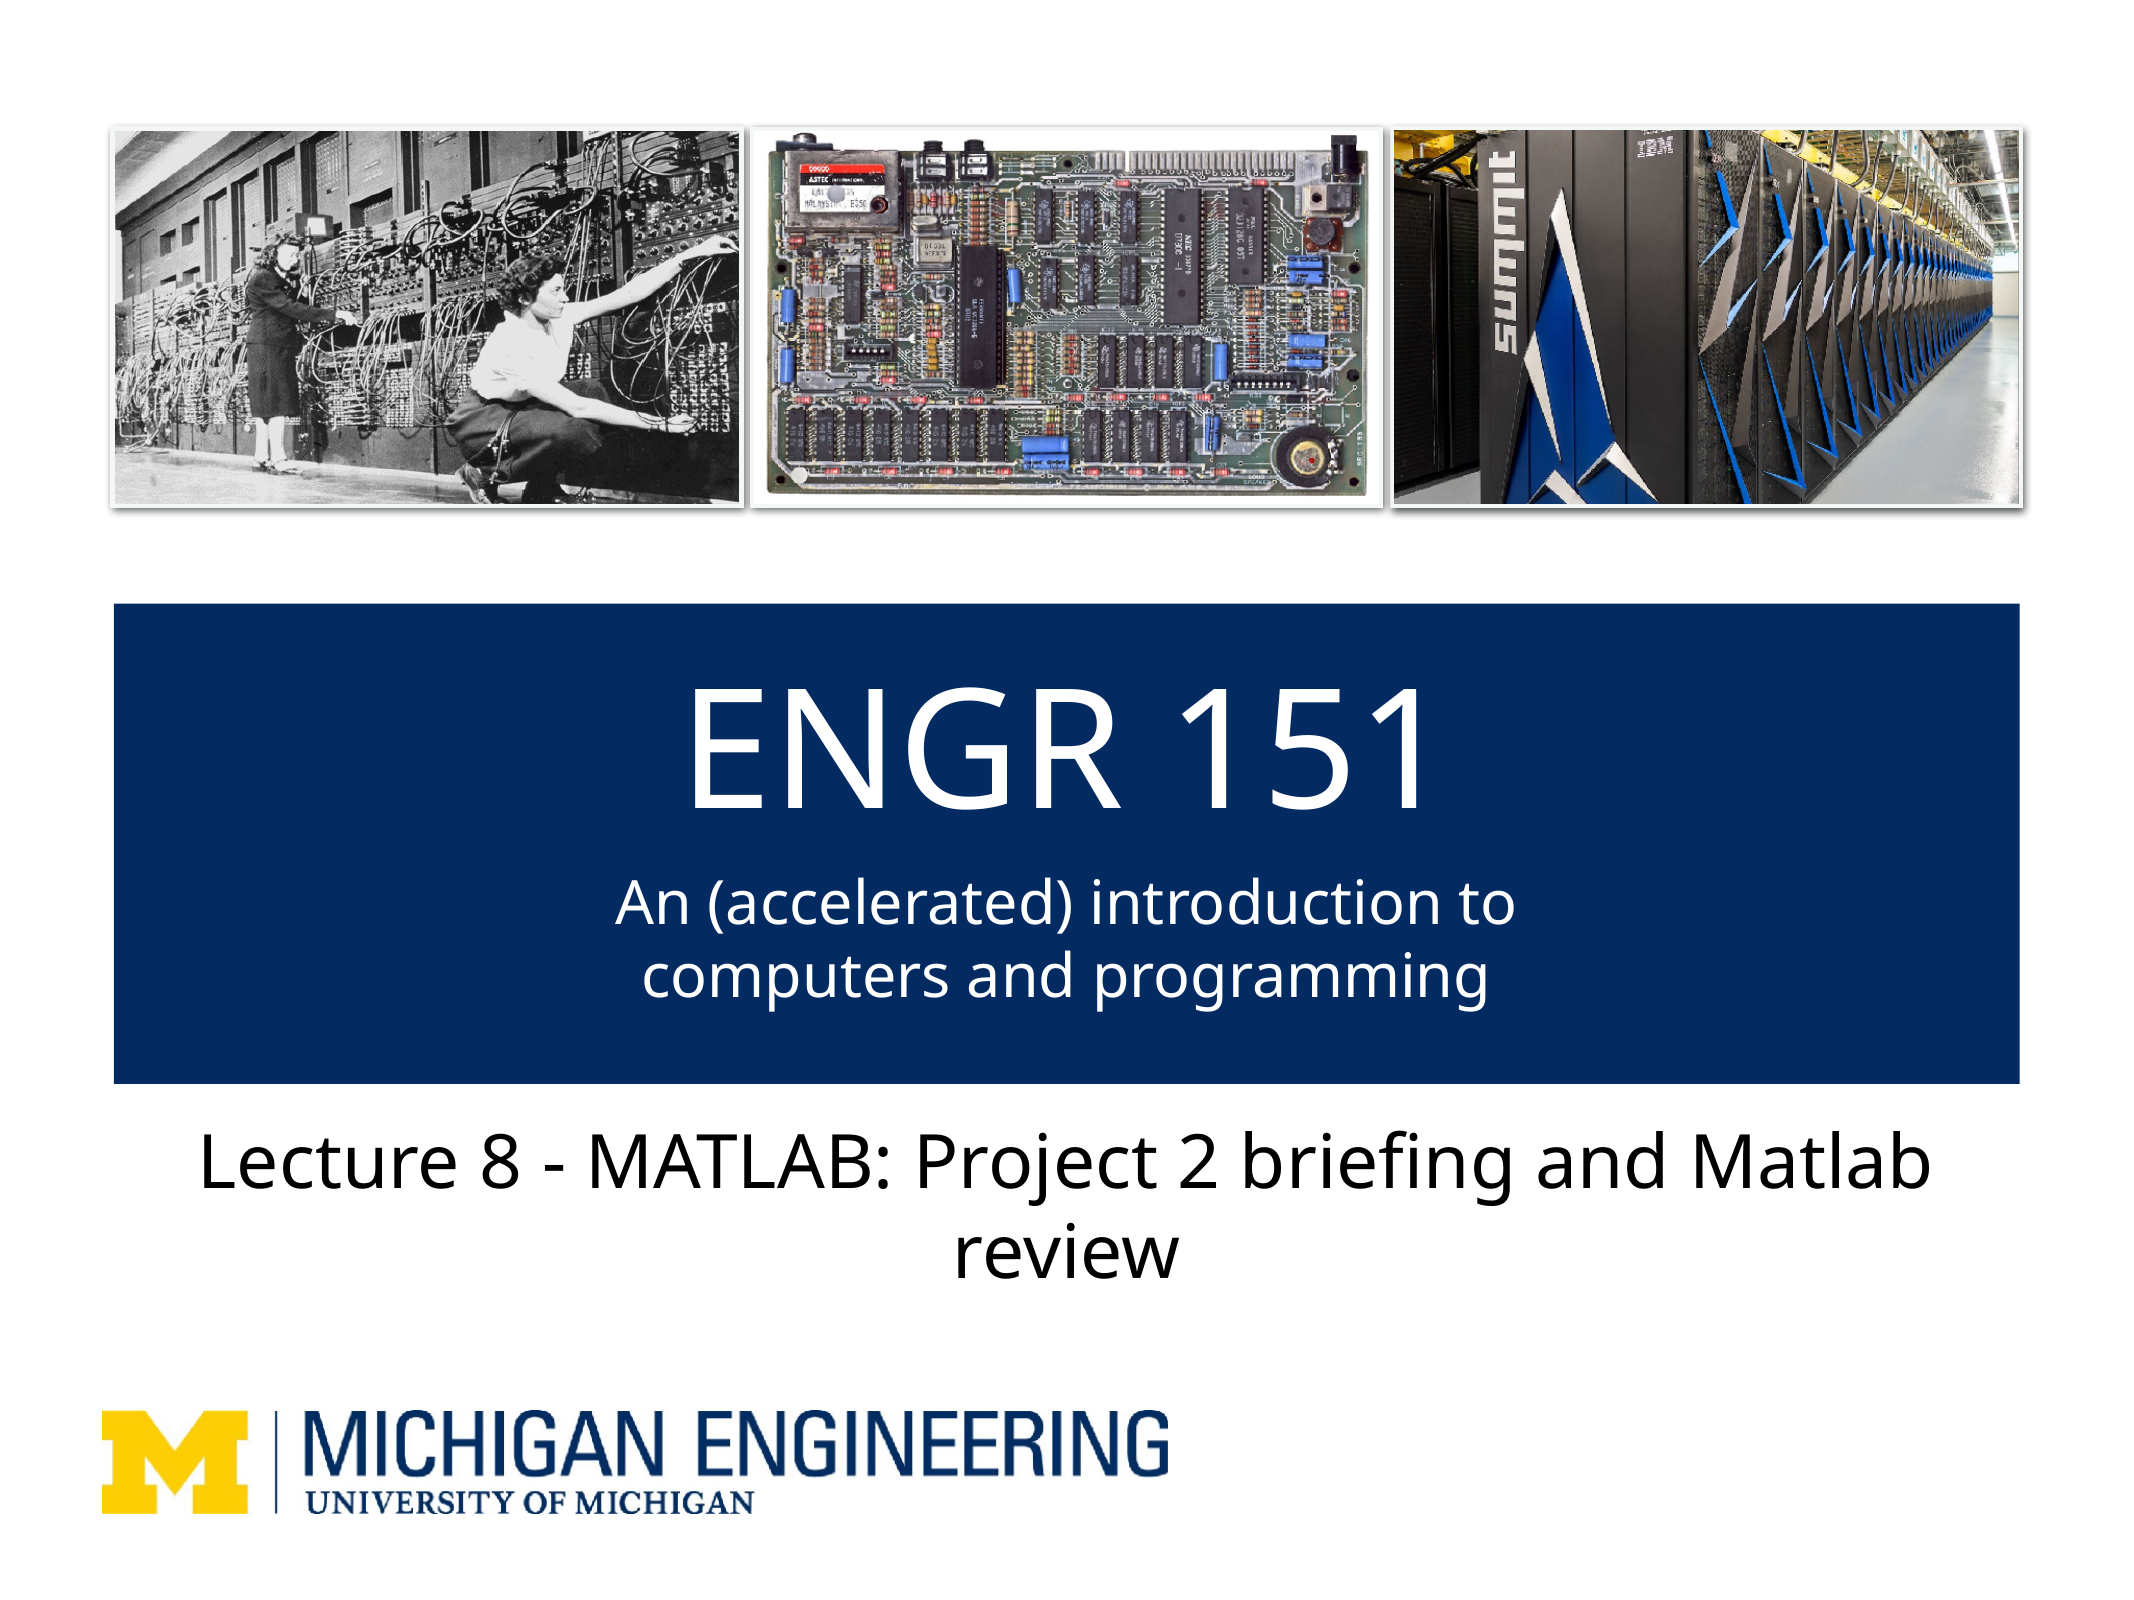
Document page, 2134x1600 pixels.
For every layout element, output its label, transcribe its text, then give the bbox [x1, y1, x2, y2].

picture [1393, 129, 2020, 505]
title ENGR 151 [207, 595, 1926, 851]
text_box [113, 603, 2020, 1084]
picture [753, 130, 1380, 504]
subtitle An (accelerated) introduction to computers and programming [488, 855, 1645, 1042]
picture [102, 1410, 1169, 1514]
picture [114, 130, 740, 505]
text_box Lecture 8 - MATLAB: Project 2 briefing and Matlab review [119, 1105, 2014, 1302]
